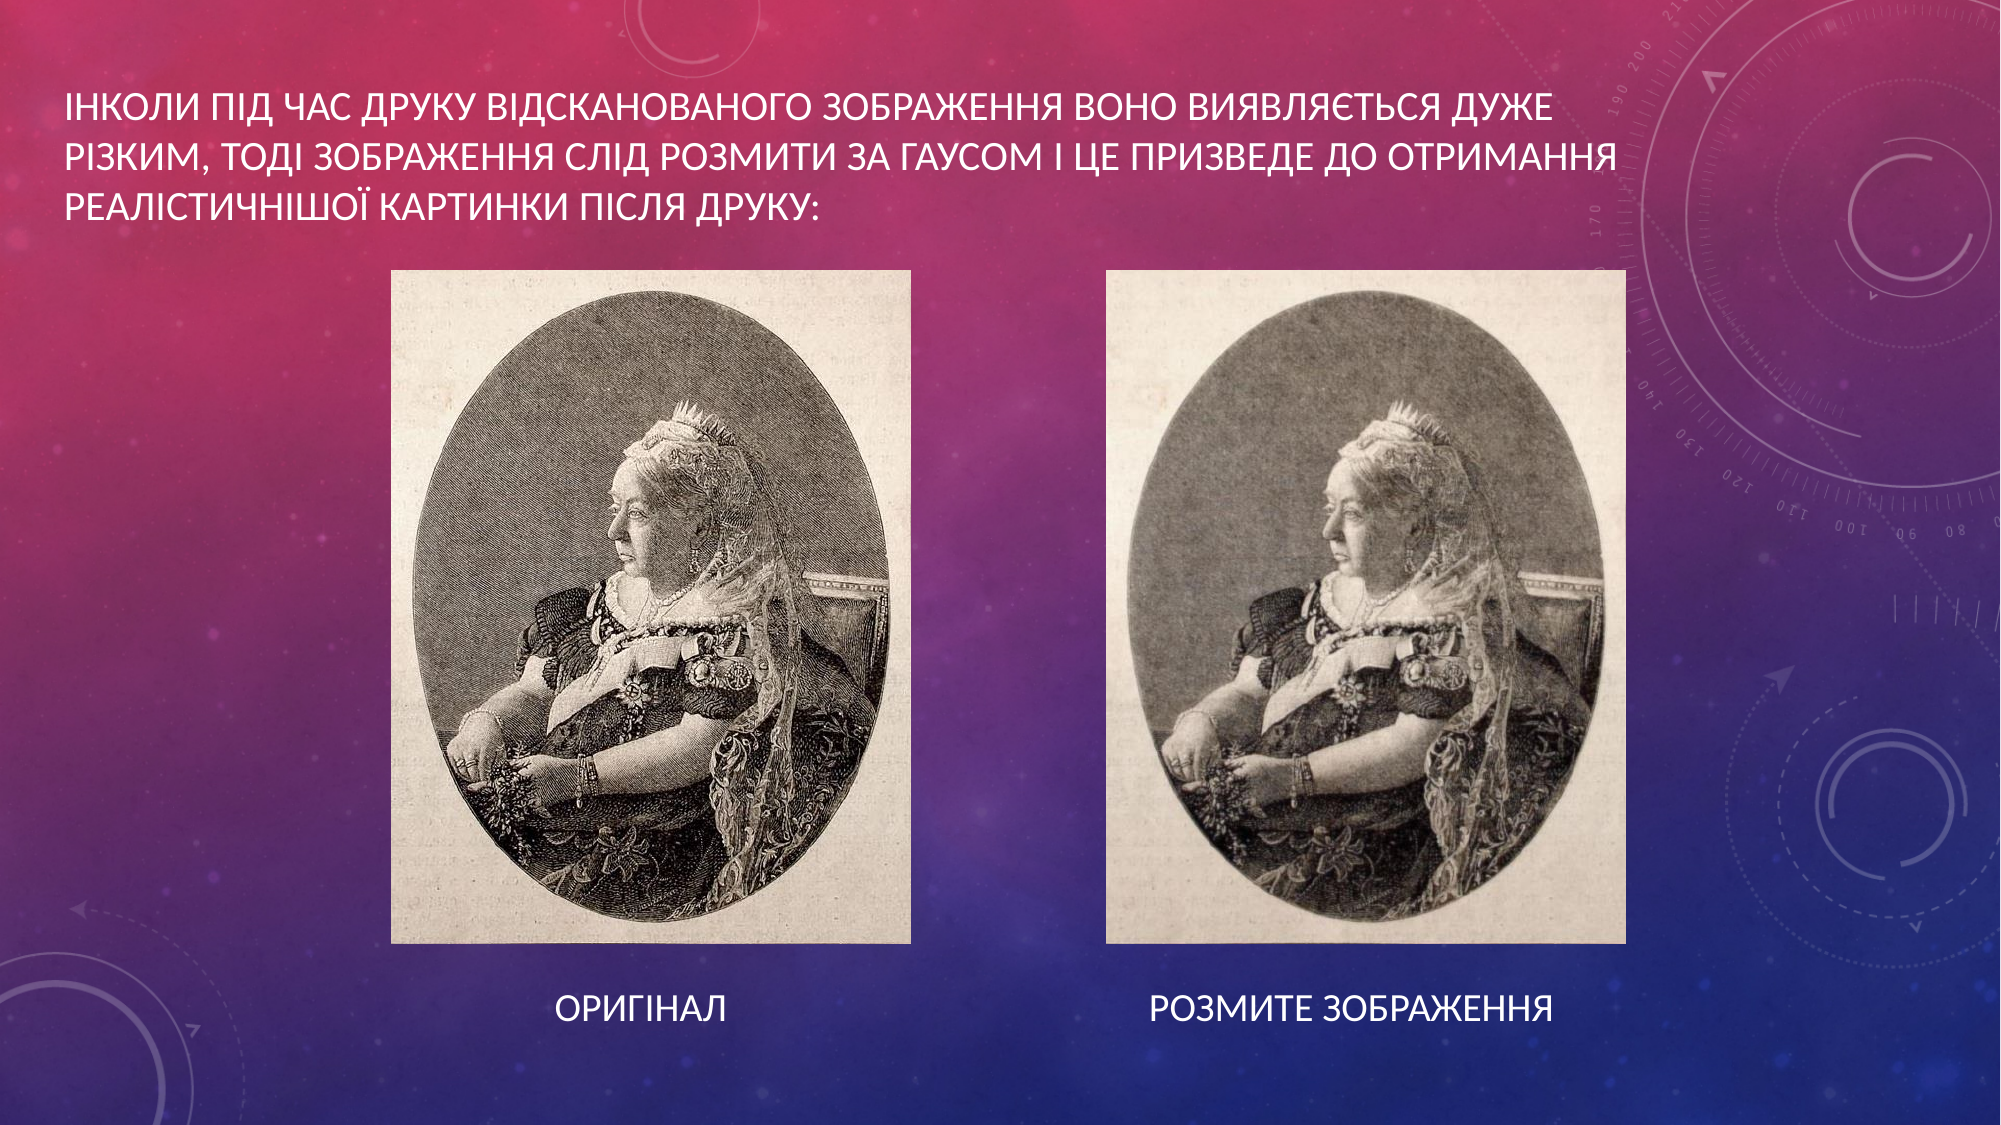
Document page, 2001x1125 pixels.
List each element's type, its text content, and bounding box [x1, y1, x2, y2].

picture [0, 0, 2001, 1125]
text_box оригінал [539, 973, 762, 1038]
list Інколи під час друку відсканованого зображення воно виявляється дуже різким, тоді зображення слід розмити за гаусом і це призведе до отримання реалістичнішої картинки після друку: [48, 70, 1711, 241]
text_box Розмите зображення [1134, 973, 1599, 1038]
